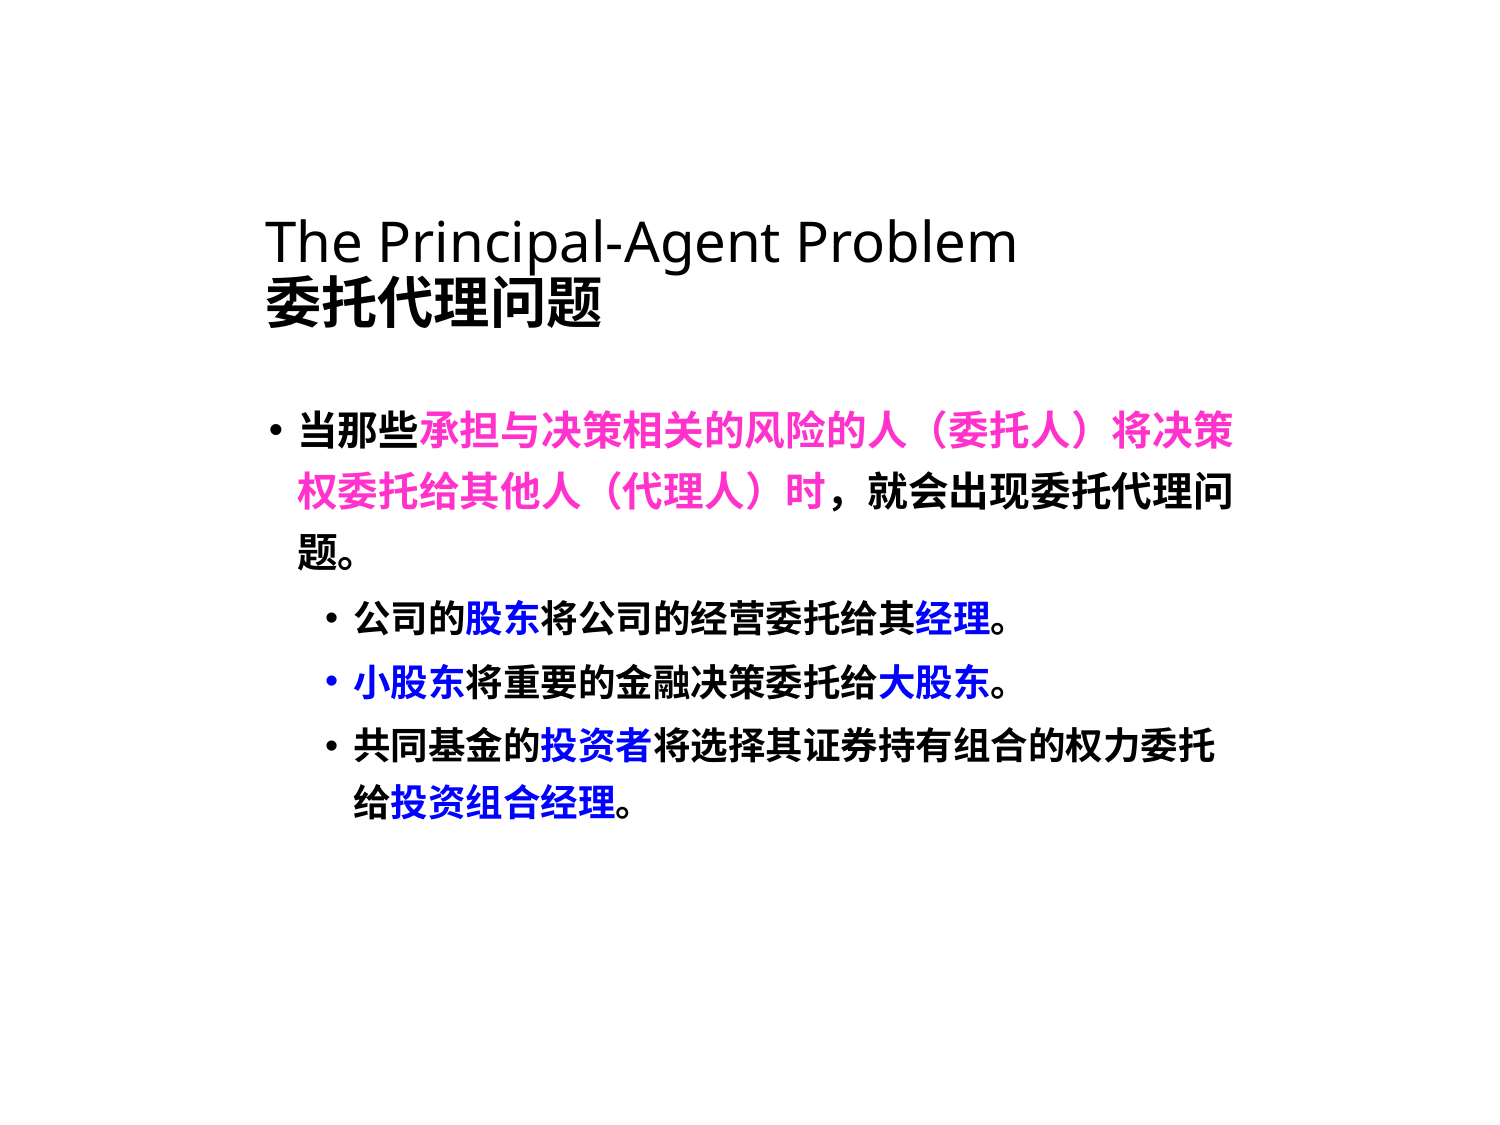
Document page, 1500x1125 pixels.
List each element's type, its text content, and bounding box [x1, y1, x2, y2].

title The Principal-Agent Problem 委托代理问题 [253, 208, 1257, 350]
list 当那些承担与决策相关的风险的人（委托人）将决策权委托给其他人（代理人）时，就会出现委托代理问题。 公司的股东将公司的经营委托给其经理。 小股东将重要的金融决策委托给大股东。 共同基金的投资者将选择其证券持有组合的权力委托给投资组合经理。 [253, 385, 1264, 855]
